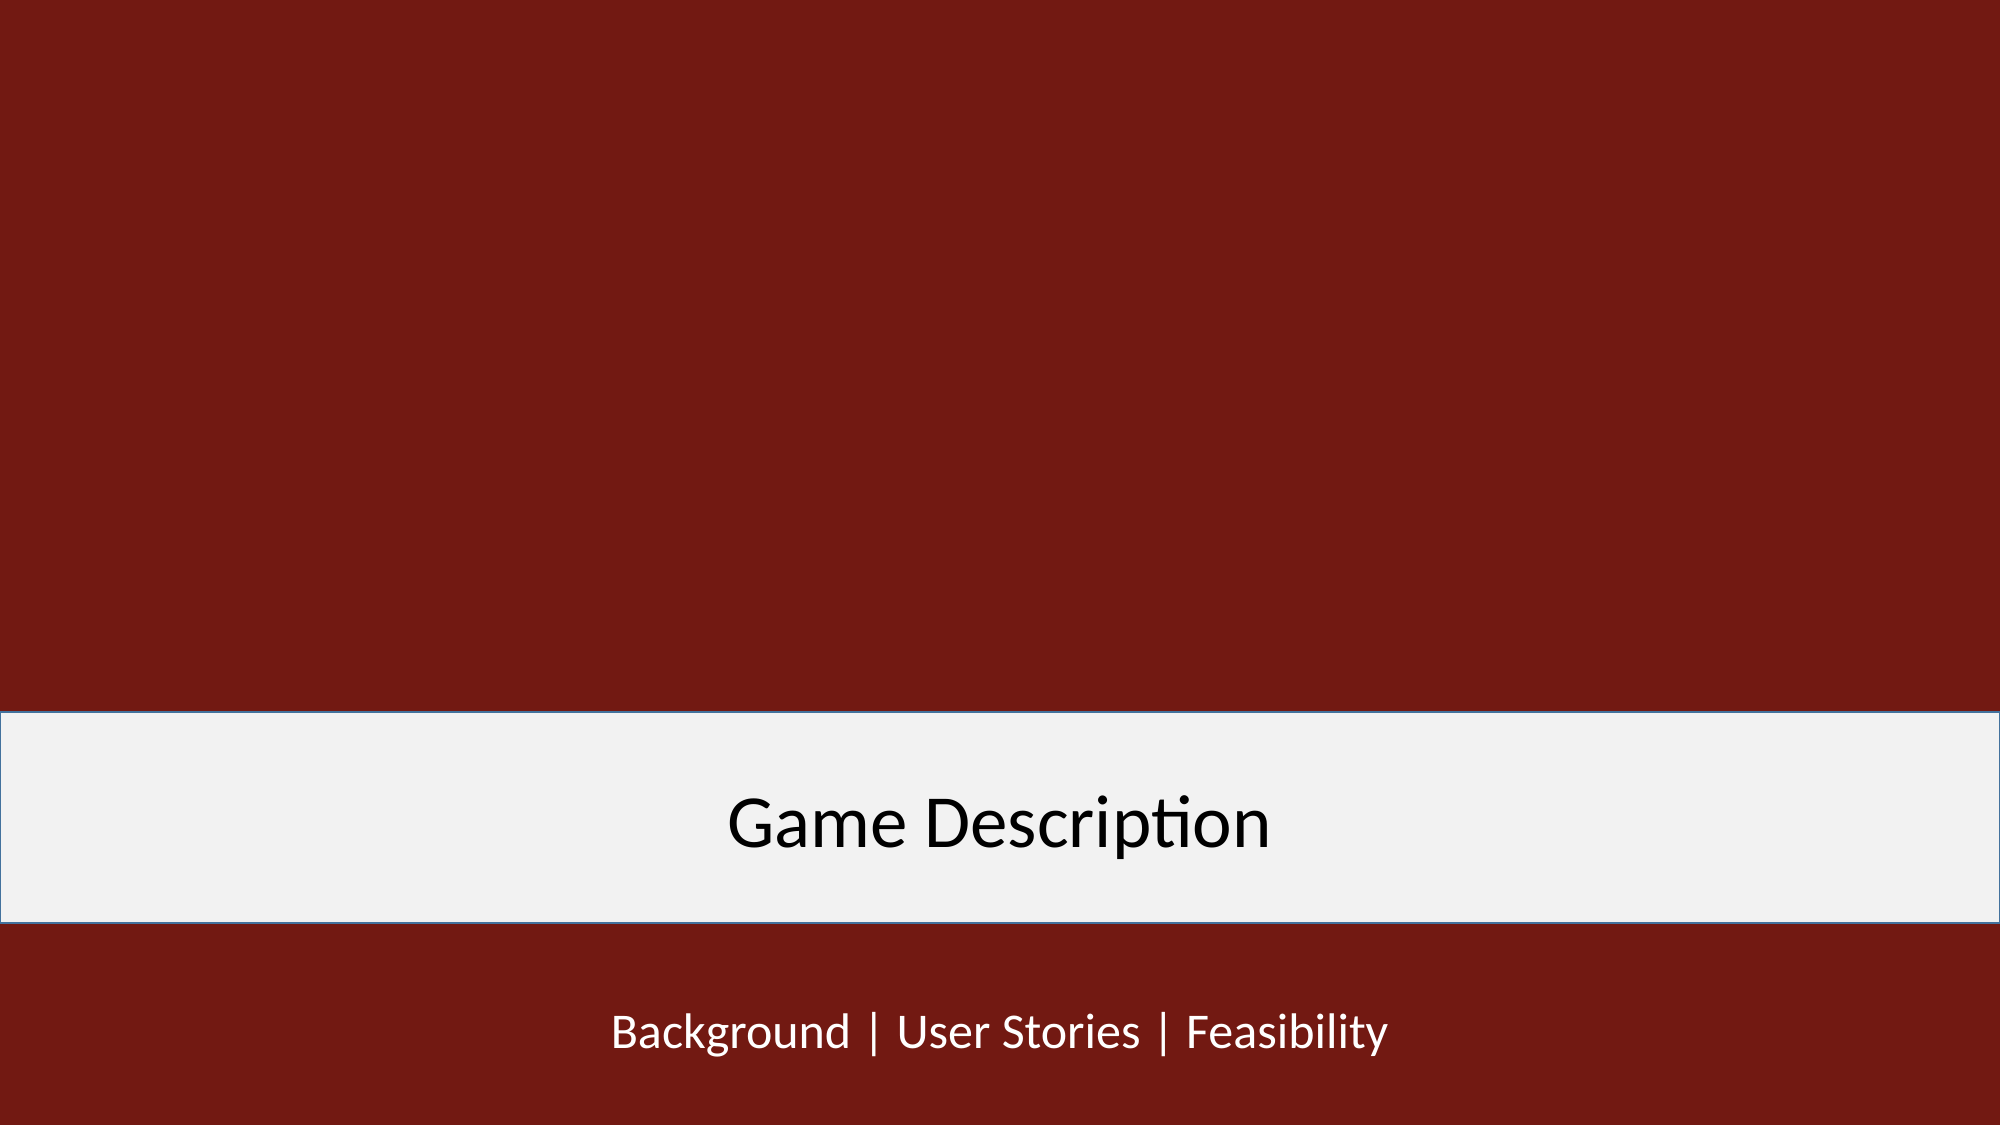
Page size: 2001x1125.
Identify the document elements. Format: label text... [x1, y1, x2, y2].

text_box Background | User Stories | Feasibility [0, 991, 2000, 1067]
text_box Game Description [0, 711, 2000, 924]
